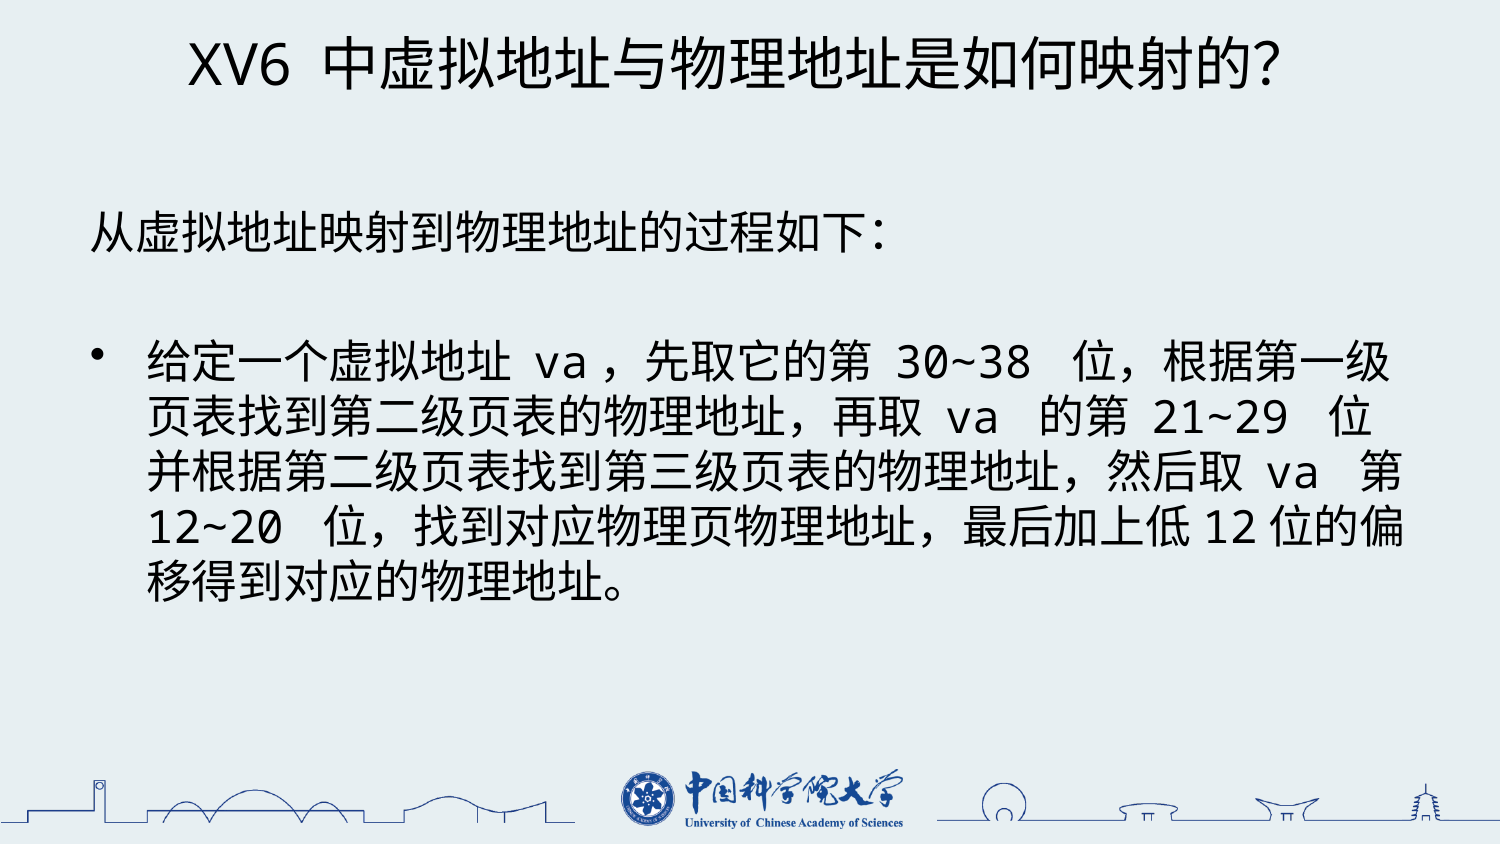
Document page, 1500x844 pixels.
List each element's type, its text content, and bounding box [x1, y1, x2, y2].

picture [1, 772, 575, 829]
title XV6 中虚拟地址与物理地址是如何映射的？ [101, 19, 1399, 115]
picture [937, 771, 1500, 827]
list 从虚拟地址映射到物理地址的过程如下： 给定一个虚拟地址 va，先取它的第 30∼38 位，根据第一级页表找到第二级页表的物理地址，再取 va 的第 21∼29 位并根据第二级页表找到第三级页表的物理地址，然后取 va 第 12∼20 位，找到对应物理页物理地址，最后加上低12位的偏移得到对应的物理地址。 [75, 196, 1425, 754]
picture [621, 769, 903, 829]
